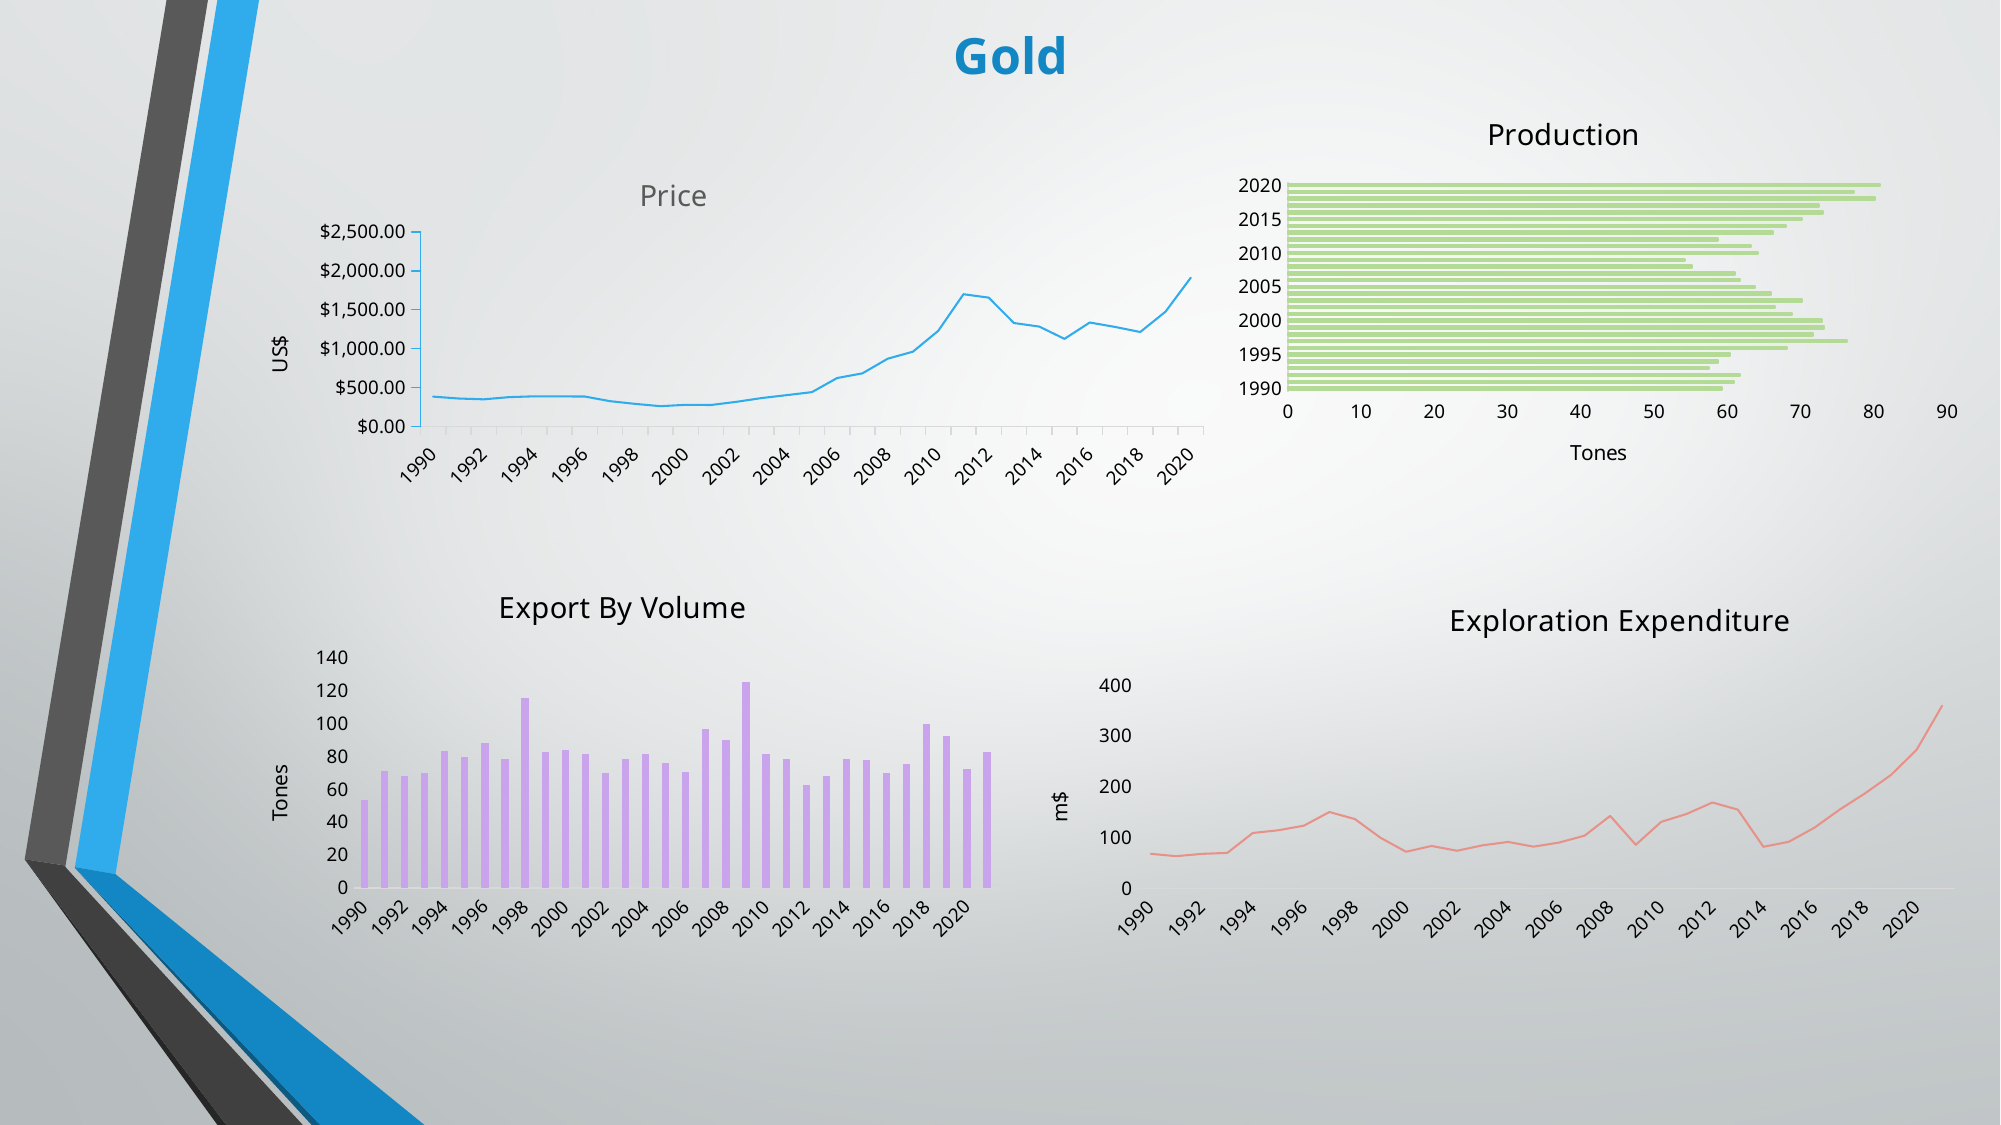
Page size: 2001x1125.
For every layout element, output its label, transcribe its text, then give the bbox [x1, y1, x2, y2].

chart [232, 562, 1975, 952]
text_box Gold [870, 17, 1088, 92]
chart [232, 89, 1974, 499]
